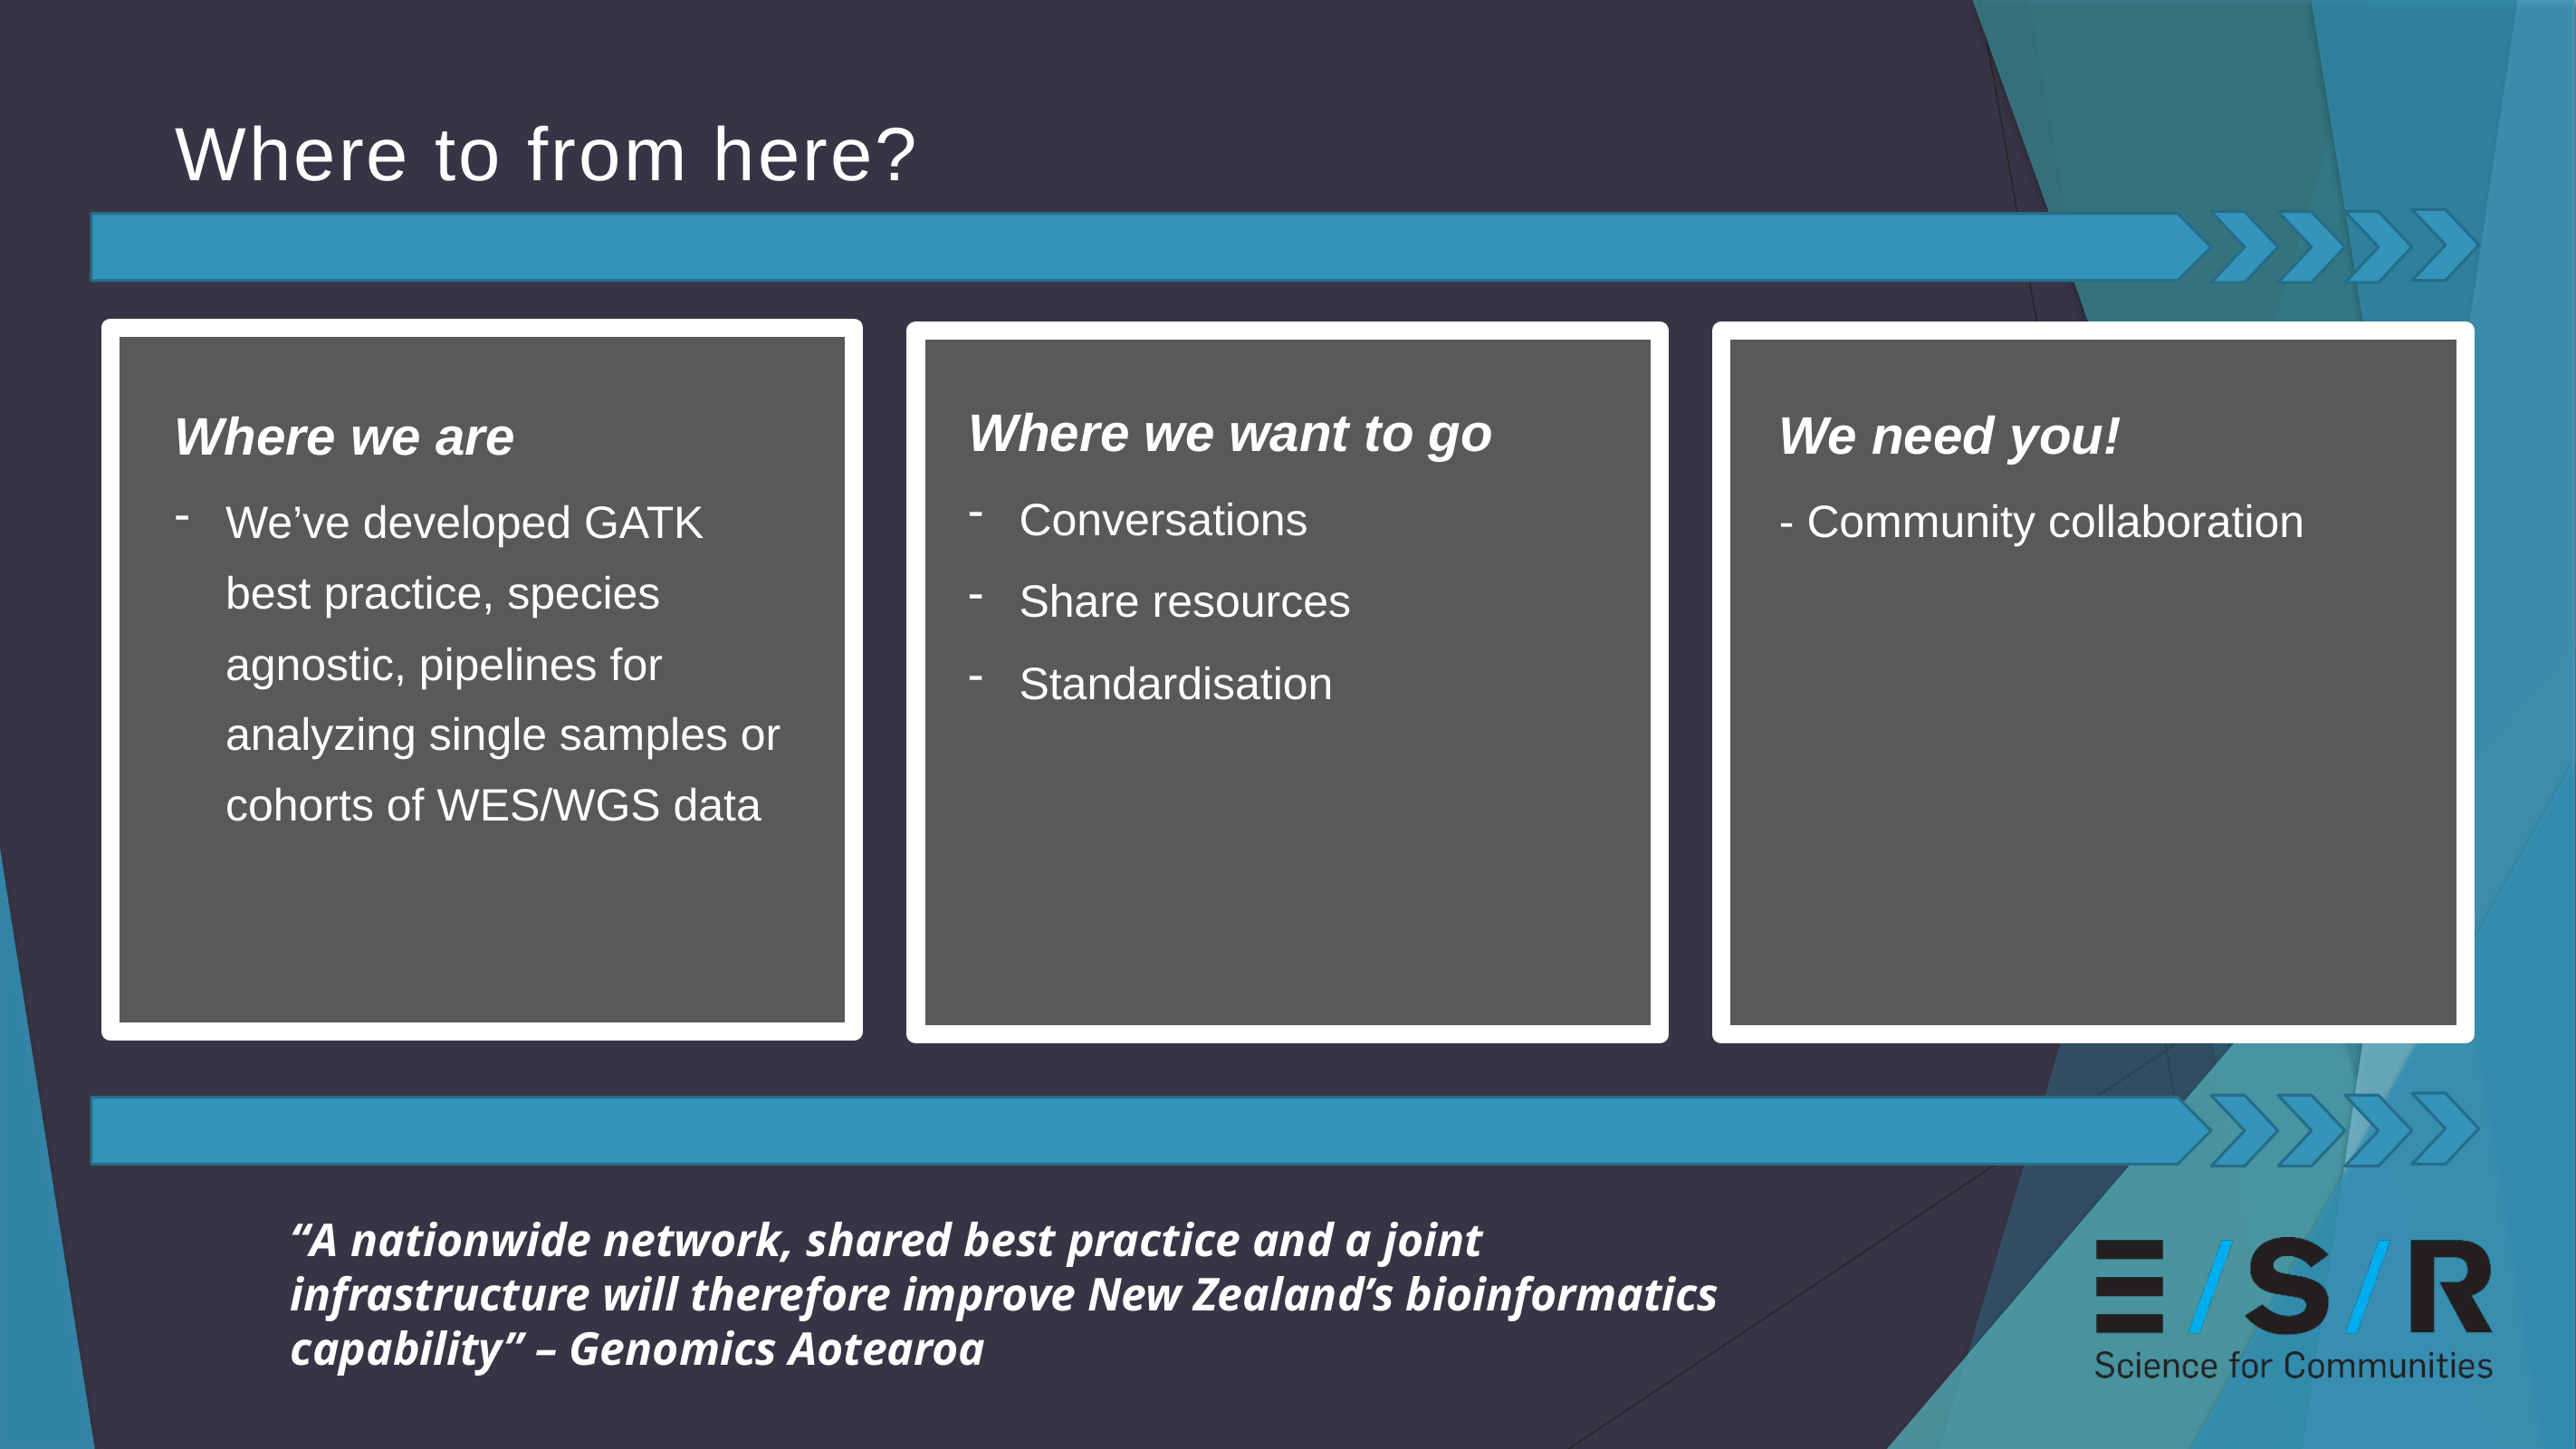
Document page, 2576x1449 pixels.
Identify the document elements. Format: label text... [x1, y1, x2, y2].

text_box [2343, 209, 2413, 284]
text_box [90, 212, 2213, 283]
text_box [90, 1095, 2213, 1166]
text_box [915, 341, 1661, 1036]
picture [2095, 1237, 2493, 1378]
title Where to from here? [161, 283, 1961, 341]
text_box We need you! - Community collaboration [1765, 376, 2436, 648]
text_box Where we want to go Conversations Share resources Standardisation [954, 373, 1588, 715]
text_box [2209, 1093, 2280, 1168]
text_box [2410, 207, 2480, 283]
title Where to from here? [161, 90, 1961, 212]
text_box [2410, 1091, 2480, 1166]
text_box “A nationwide network, shared best practice and a joint infrastructure will therefore improve New Zealand’s bioinformatics capability” – Genomics Aotearoa [277, 1204, 1797, 1381]
text_box [2209, 209, 2280, 284]
text_box [2343, 1093, 2413, 1168]
text_box [109, 326, 856, 1033]
text_box [1720, 329, 2466, 1036]
text_box [2276, 209, 2347, 284]
text_box Where we are We’ve developed GATK best practice, species agnostic, pipelines for analyzing single samples or cohorts of WES/WGS data [161, 377, 804, 838]
text_box [2276, 1093, 2347, 1168]
